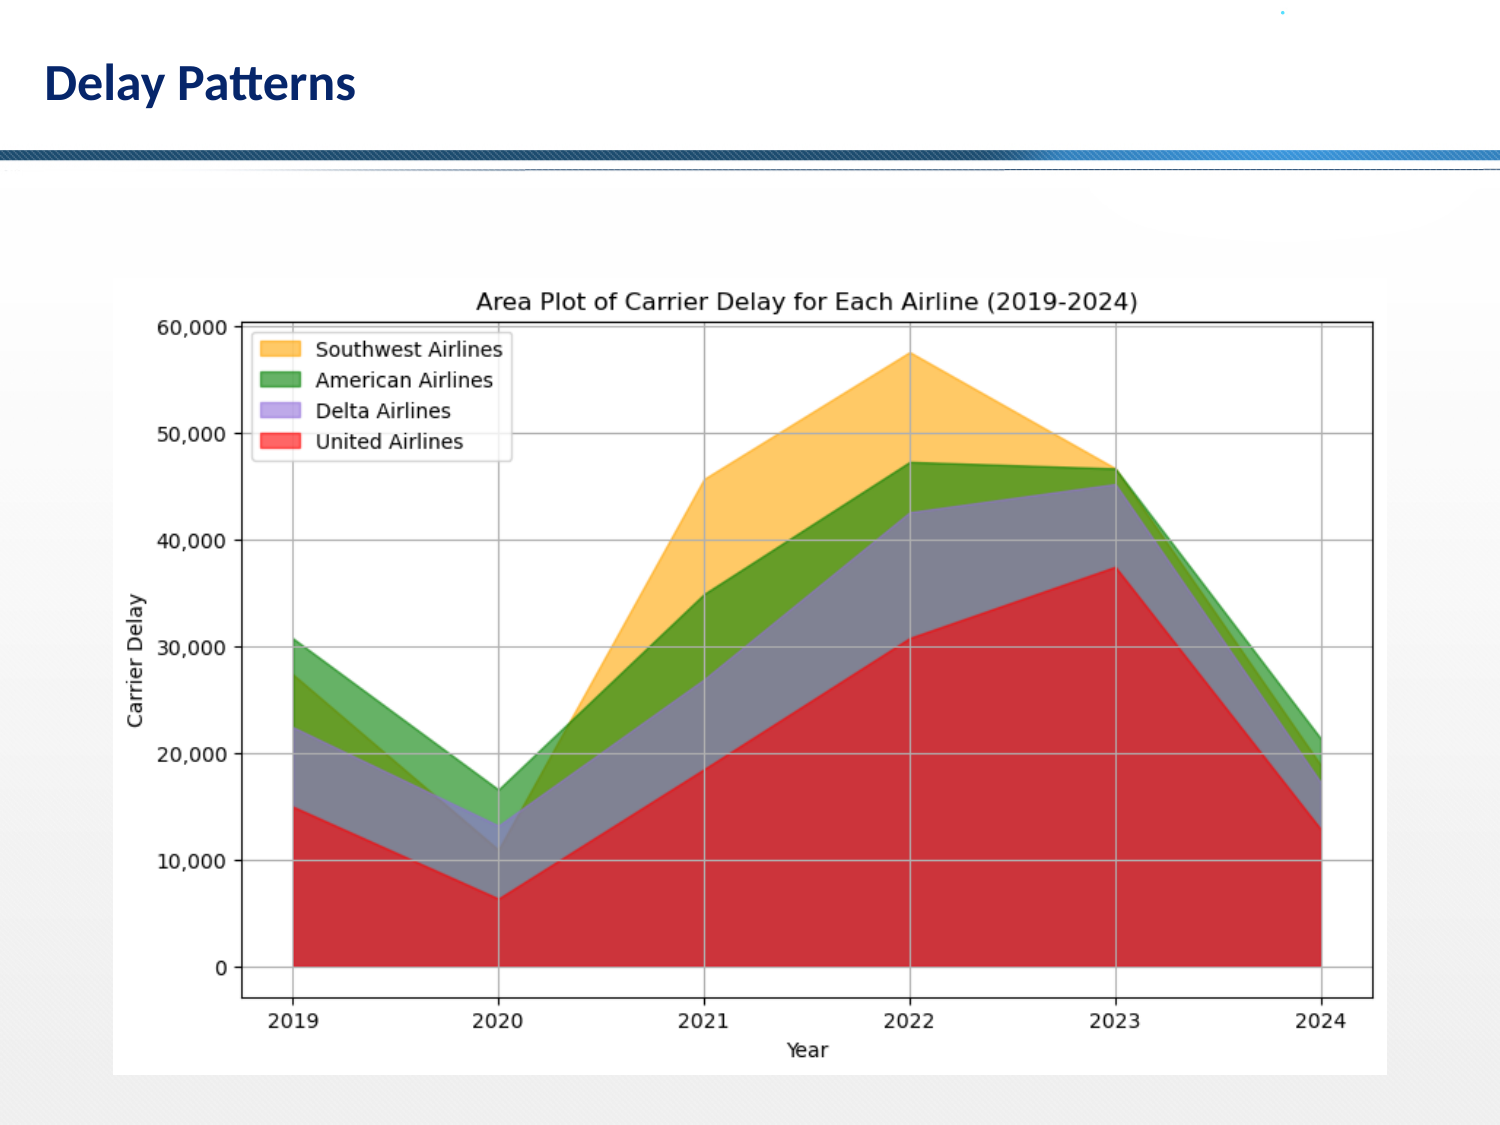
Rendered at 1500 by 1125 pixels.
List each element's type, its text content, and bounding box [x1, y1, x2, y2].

title Delay Patterns [29, 14, 1287, 146]
picture [0, 0, 1500, 1125]
